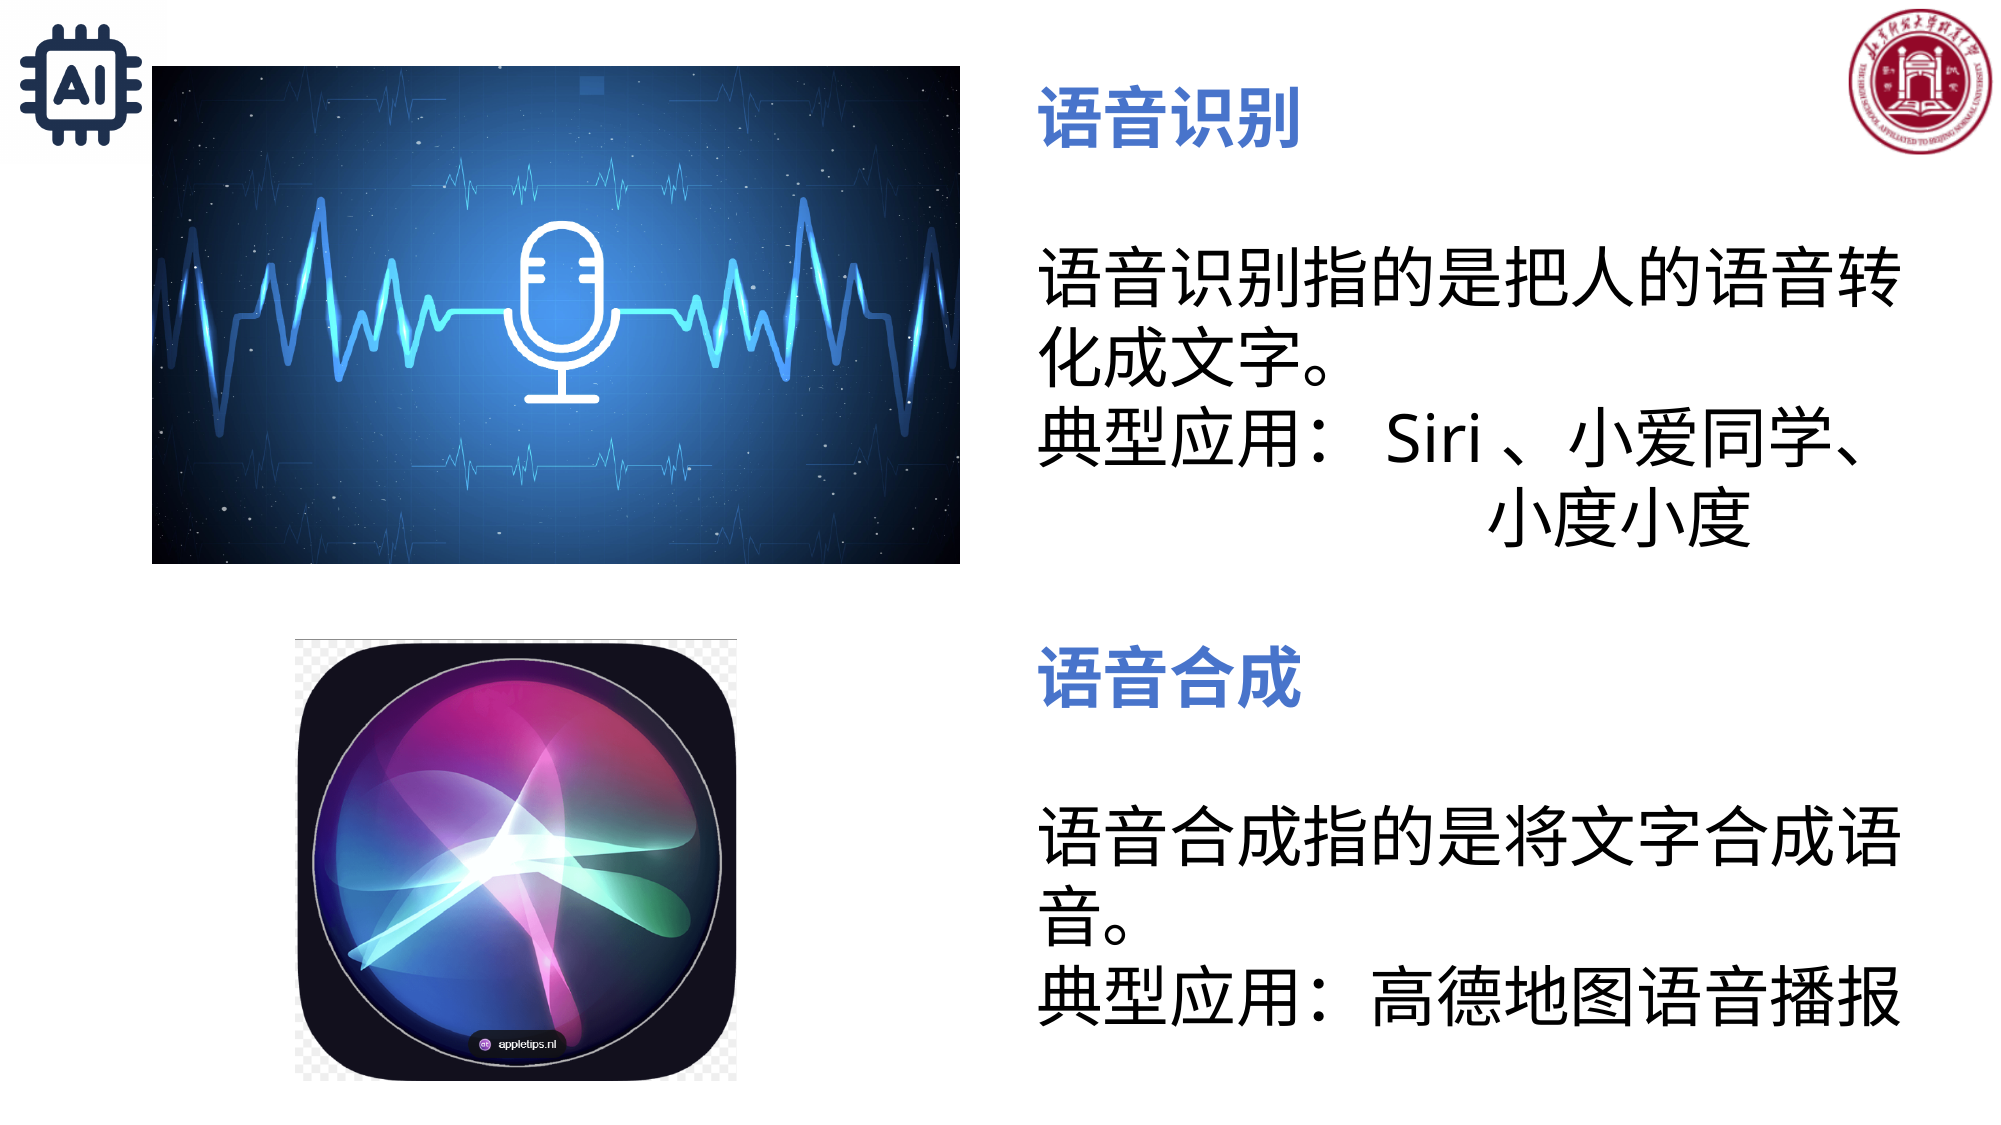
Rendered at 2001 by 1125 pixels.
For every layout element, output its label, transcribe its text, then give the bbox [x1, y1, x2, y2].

picture [0, 0, 961, 564]
picture [1835, 0, 2000, 162]
text_box 语音识别 语音识别指的是把人的语音转化成文字。 典型应用：Siri、小爱同学、 小度小度 语音合成 语音合成指的是将文字合成语音。 典型应用：高德地图语音播报 [1021, 68, 1930, 1043]
picture [295, 639, 737, 1081]
